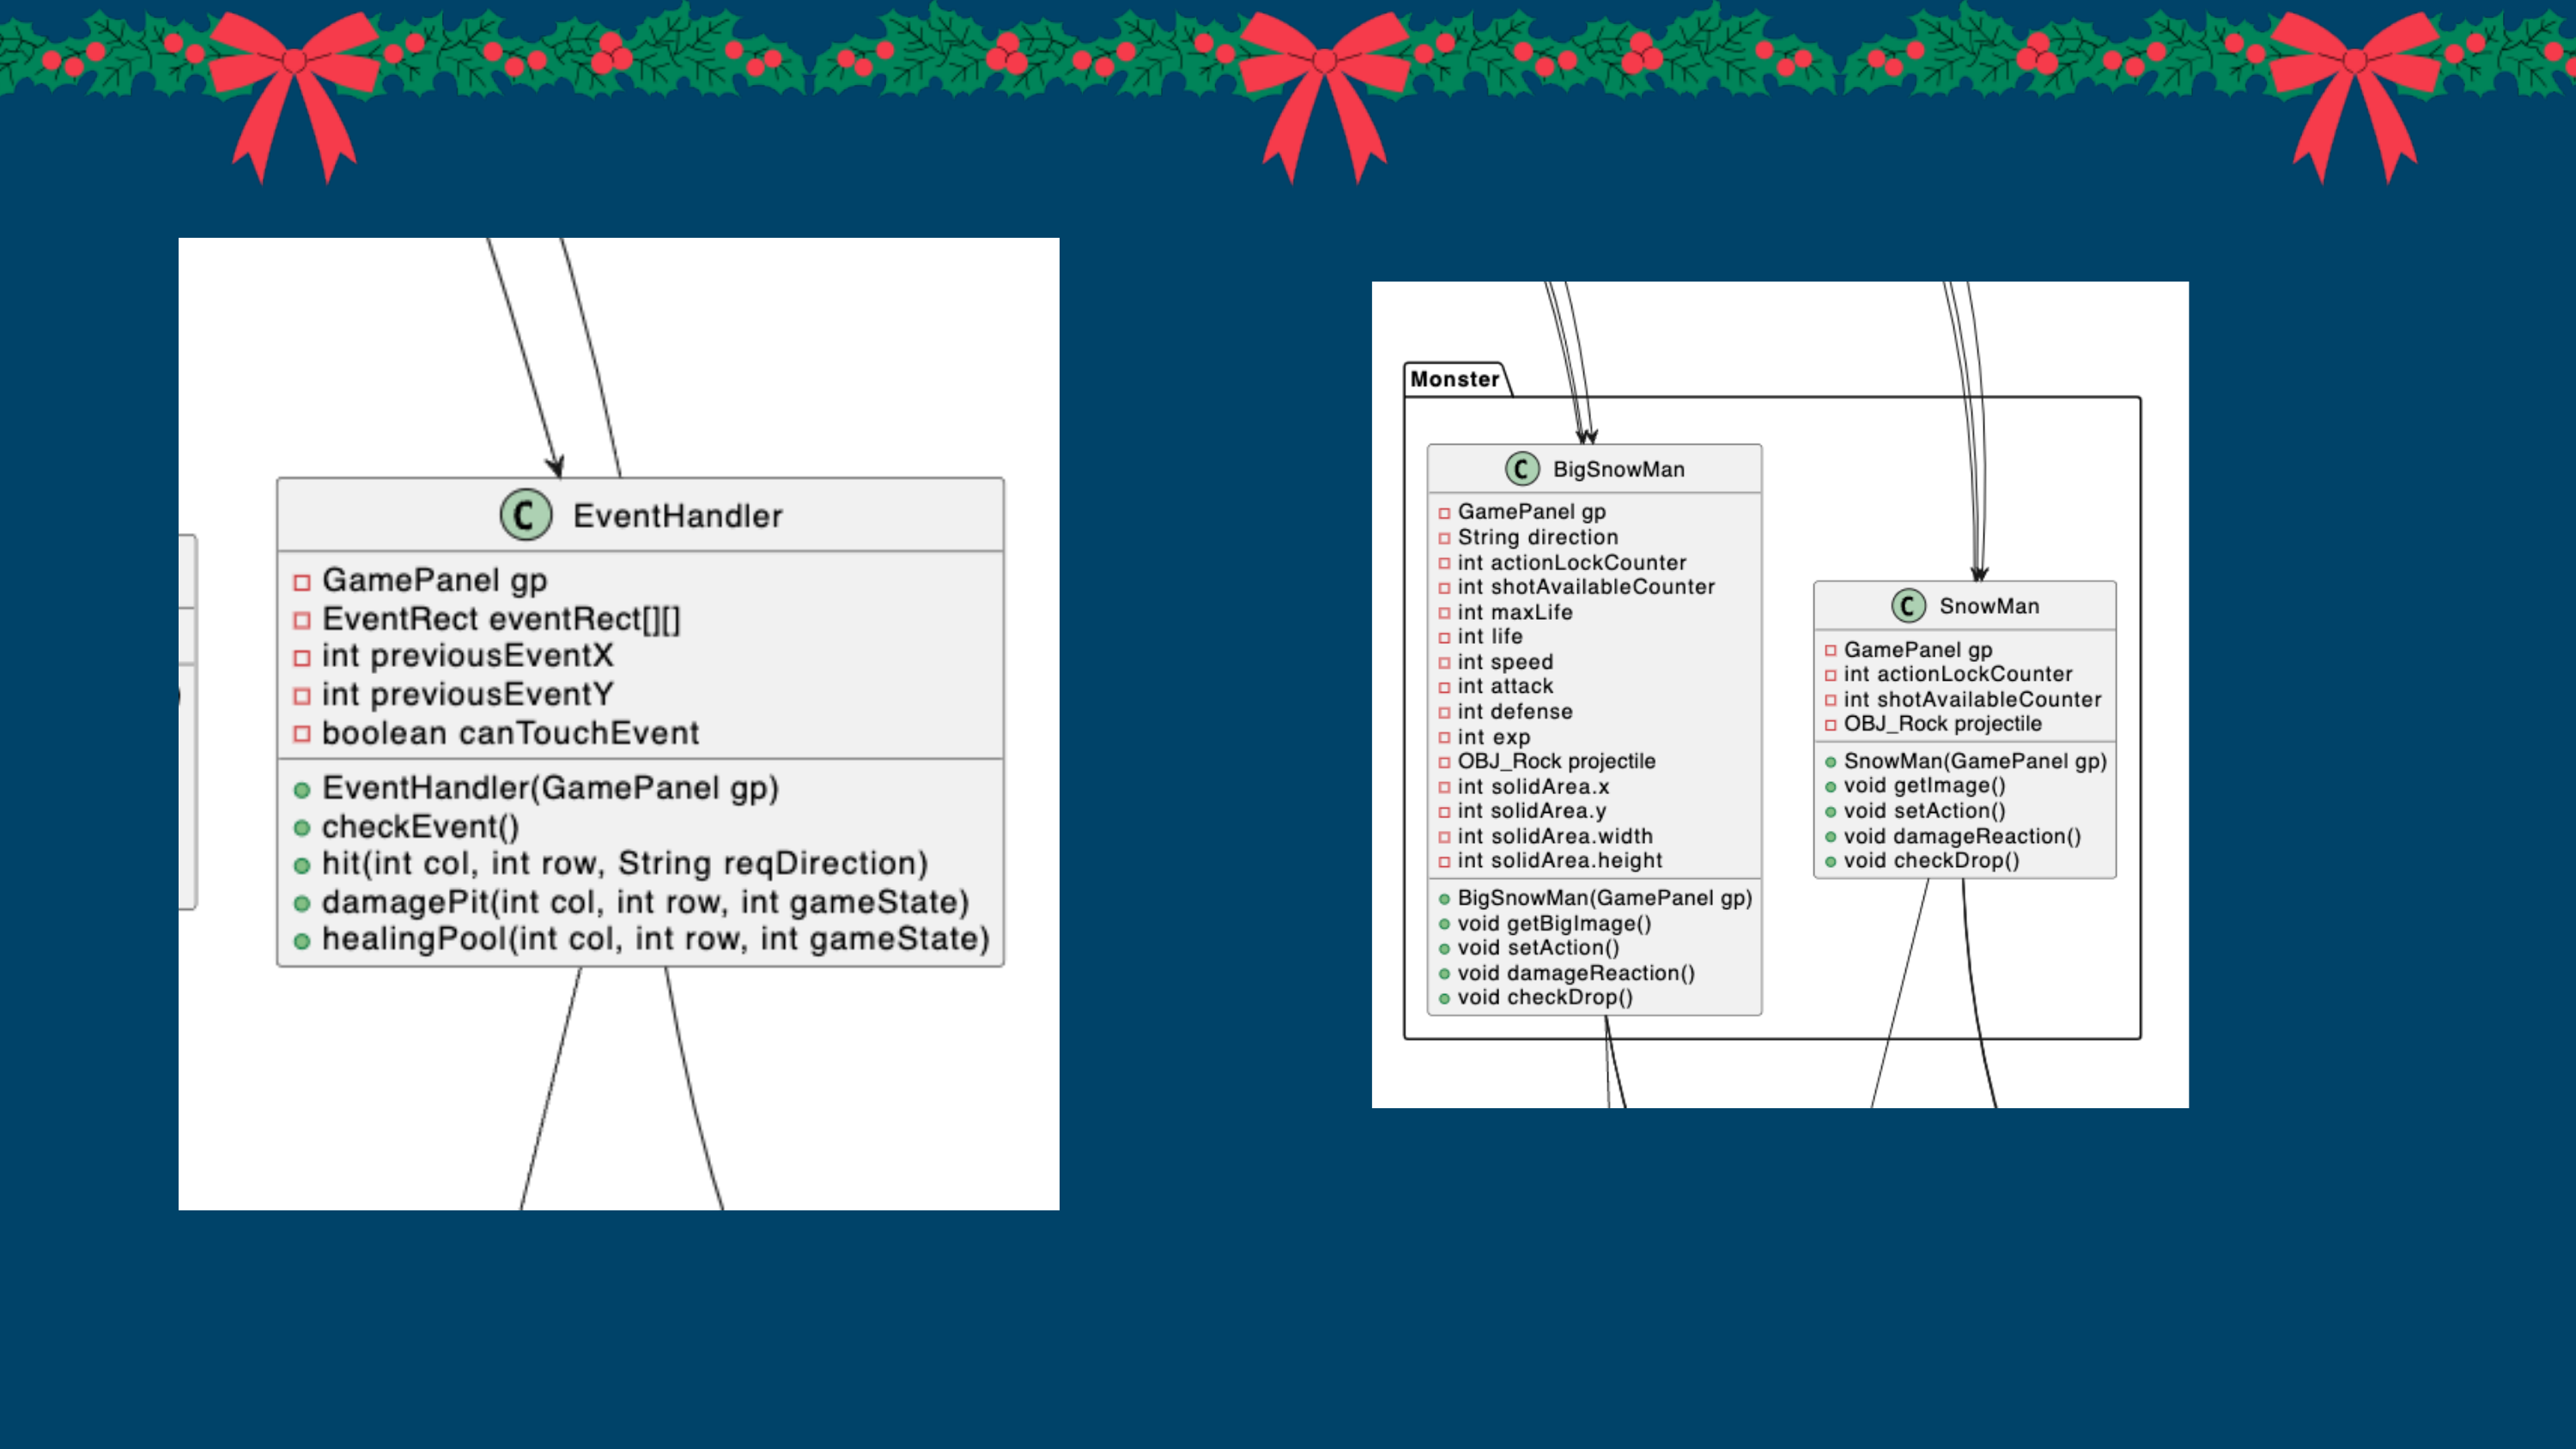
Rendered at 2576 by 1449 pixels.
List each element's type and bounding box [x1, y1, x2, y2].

text_box [179, 238, 1060, 1210]
text_box [1371, 282, 2190, 1108]
text_box [810, 0, 1840, 188]
text_box [1840, 0, 2576, 188]
text_box [0, 0, 810, 188]
